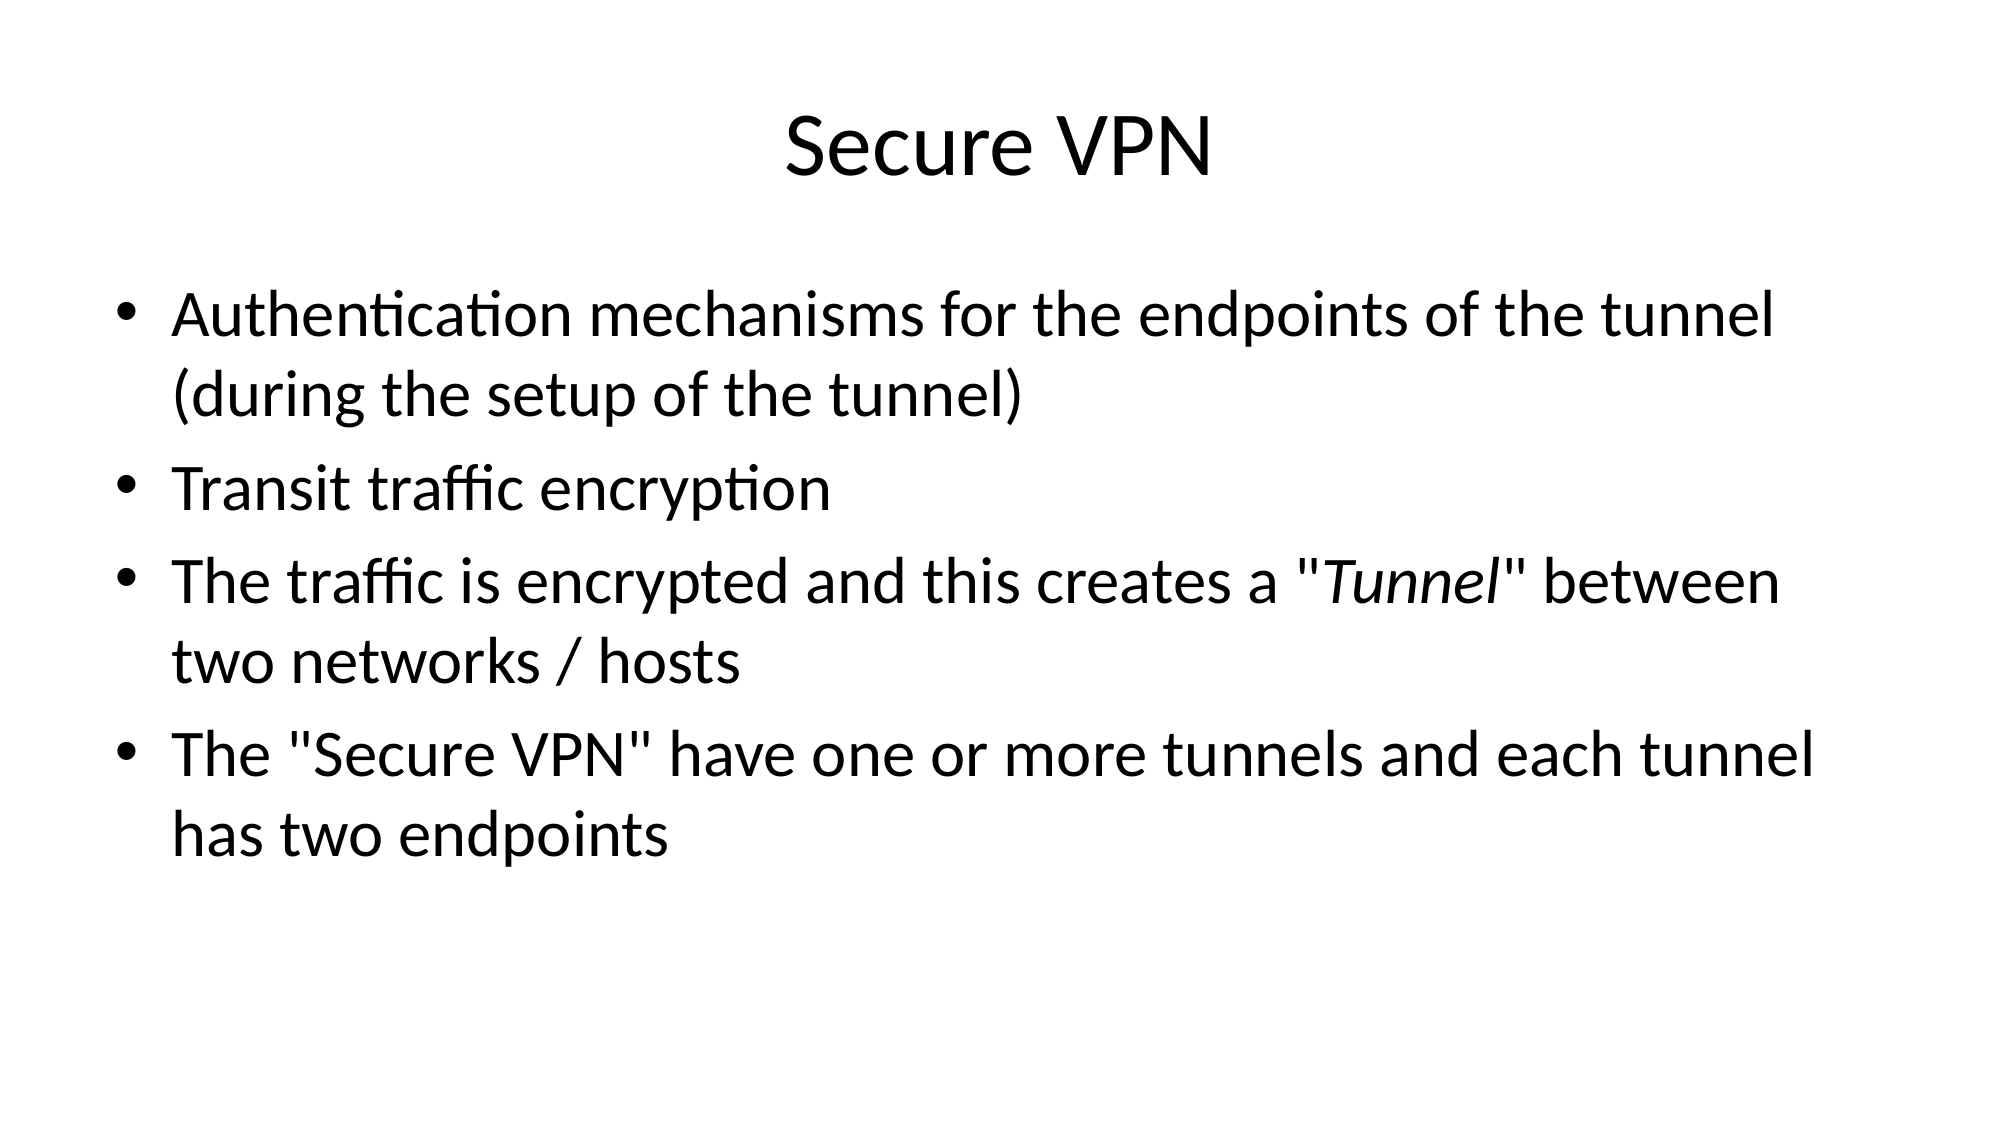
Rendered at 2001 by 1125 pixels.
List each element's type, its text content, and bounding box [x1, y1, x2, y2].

list Authentication mechanisms for the endpoints of the tunnel (during the setup of the tunnel) Transit traffic encryption The traffic is encrypted and this creates a "Tunnel" between two networks / hosts The "Secure VPN" have one or more tunnels and each tunnel has two endpoints [99, 262, 1900, 1005]
title Secure VPN [99, 45, 1900, 233]
